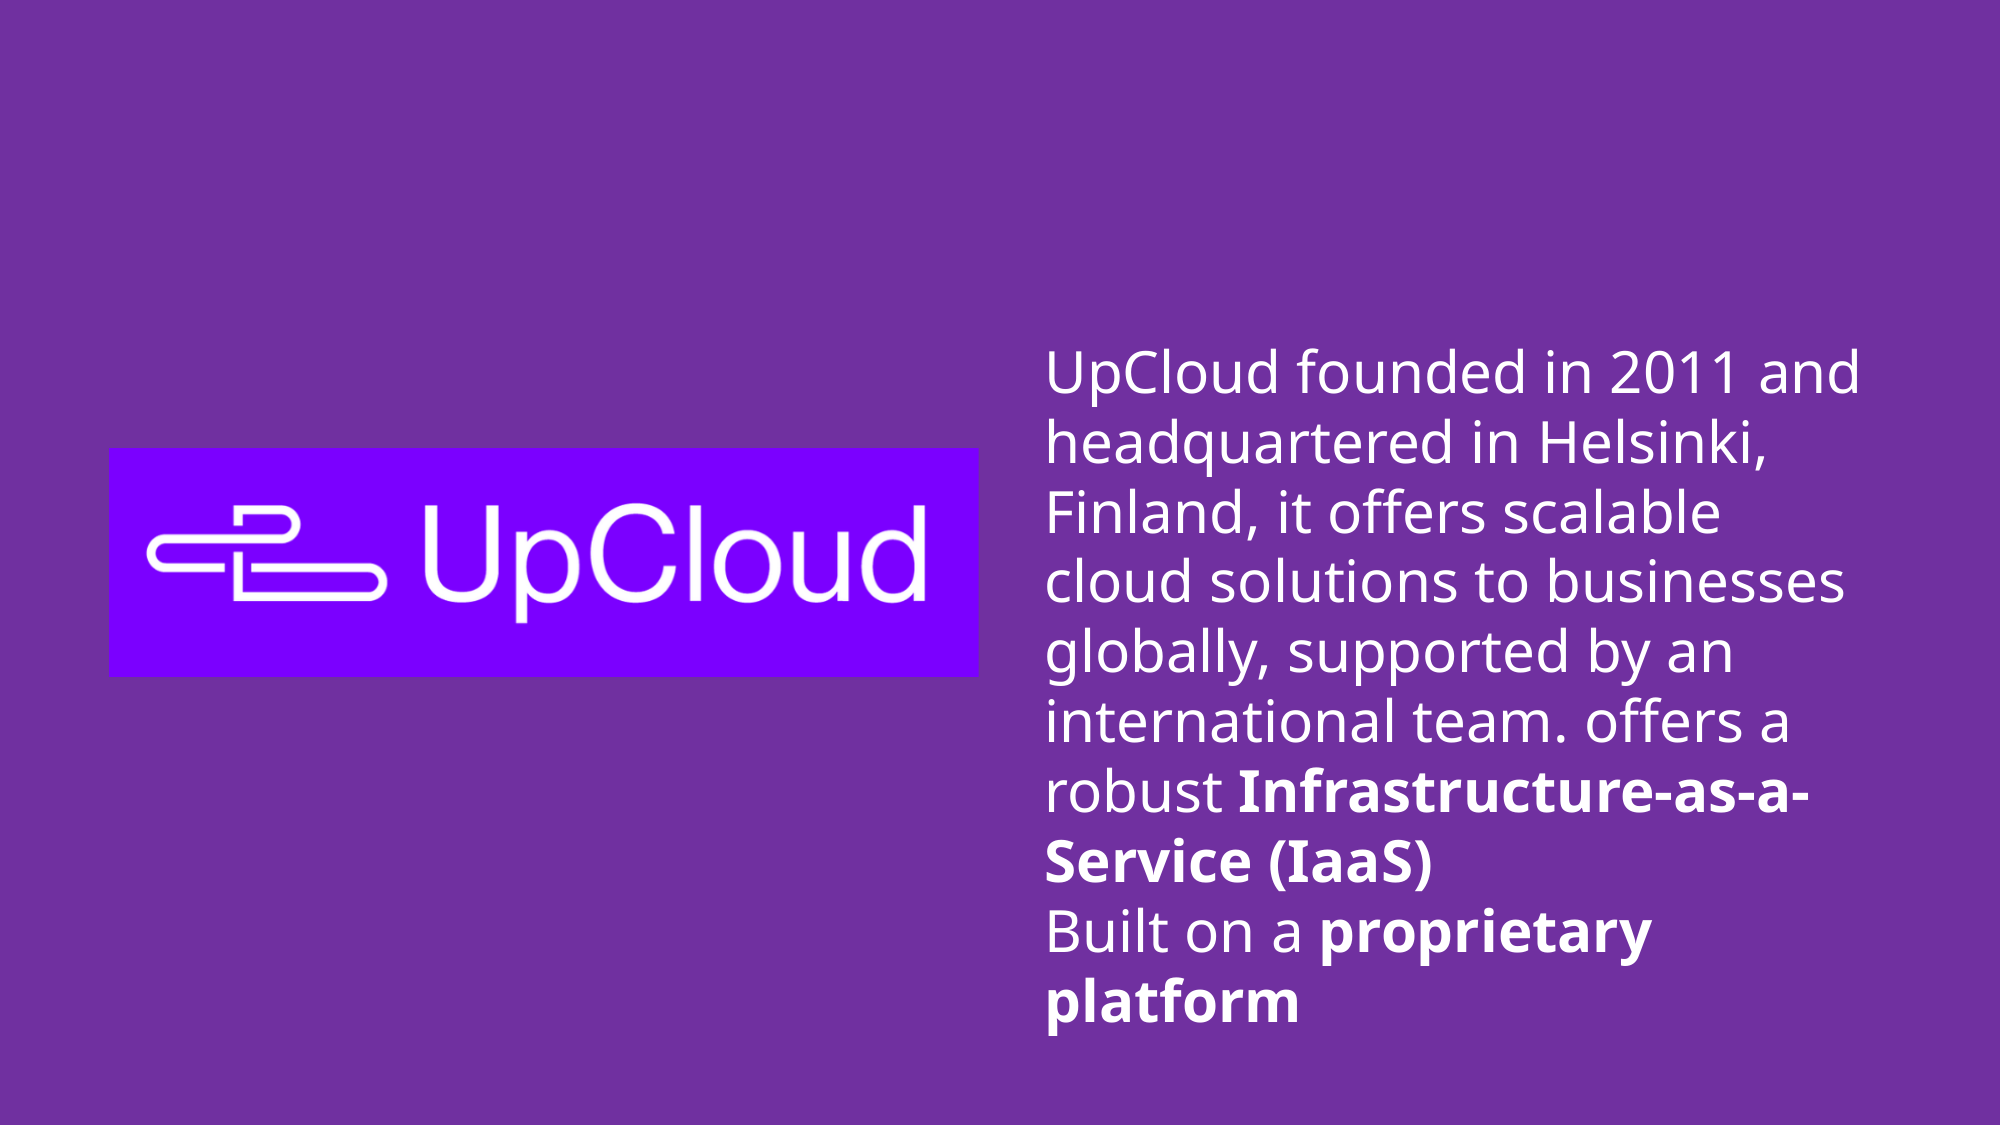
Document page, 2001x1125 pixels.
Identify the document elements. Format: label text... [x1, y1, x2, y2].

picture [108, 448, 980, 677]
text_box UpCloud founded in 2011 and headquartered in Helsinki, Finland, it offers scalable cloud solutions to businesses globally, supported by an international team. offers a robust Infrastructure-as-a-Service (IaaS) Built on a proprietary platform [1029, 327, 1891, 1042]
